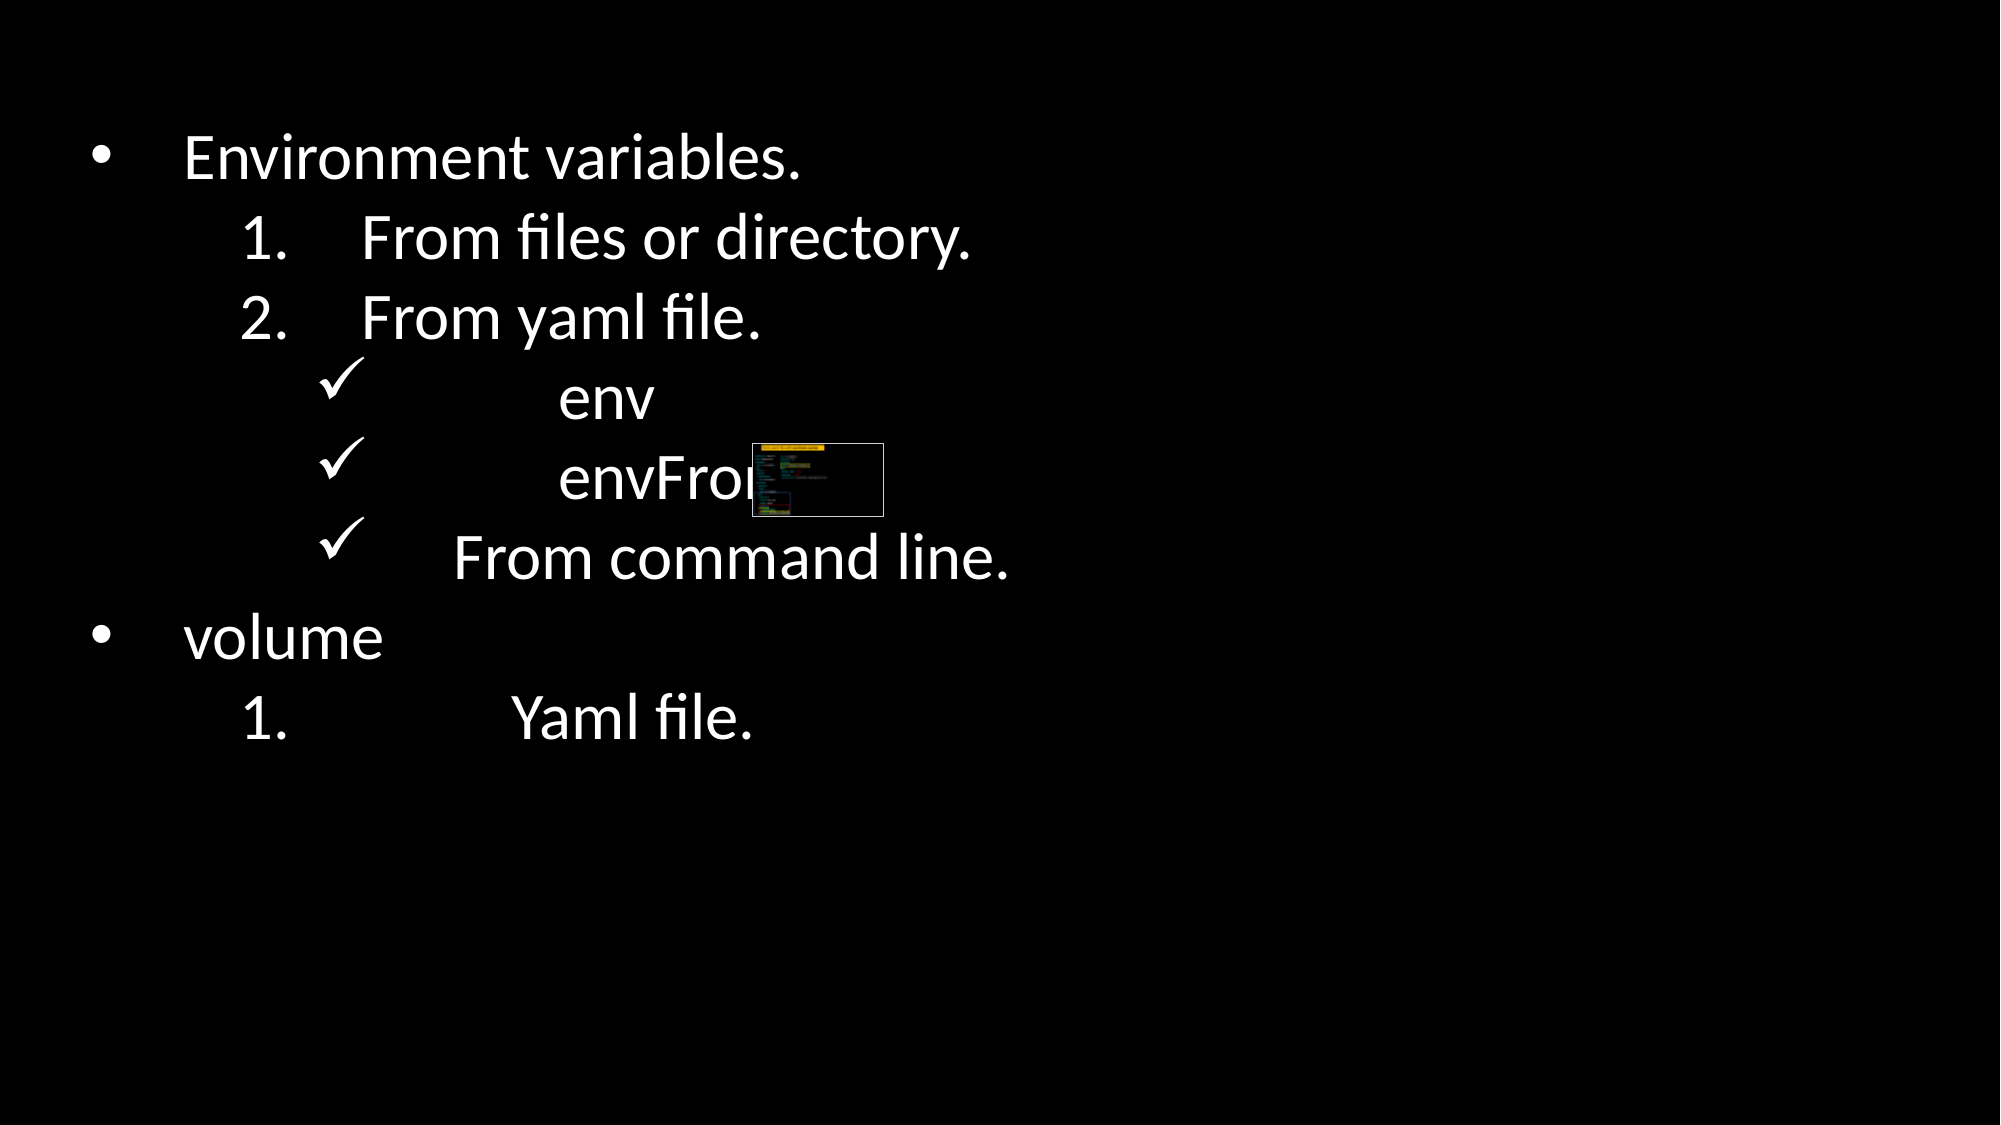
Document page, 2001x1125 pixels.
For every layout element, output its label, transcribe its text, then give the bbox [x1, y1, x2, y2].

picture [753, 444, 883, 516]
text_box Environment variables. From files or directory. From yaml file. env envFrom From command line. volume Yaml file. [0, 105, 1809, 761]
